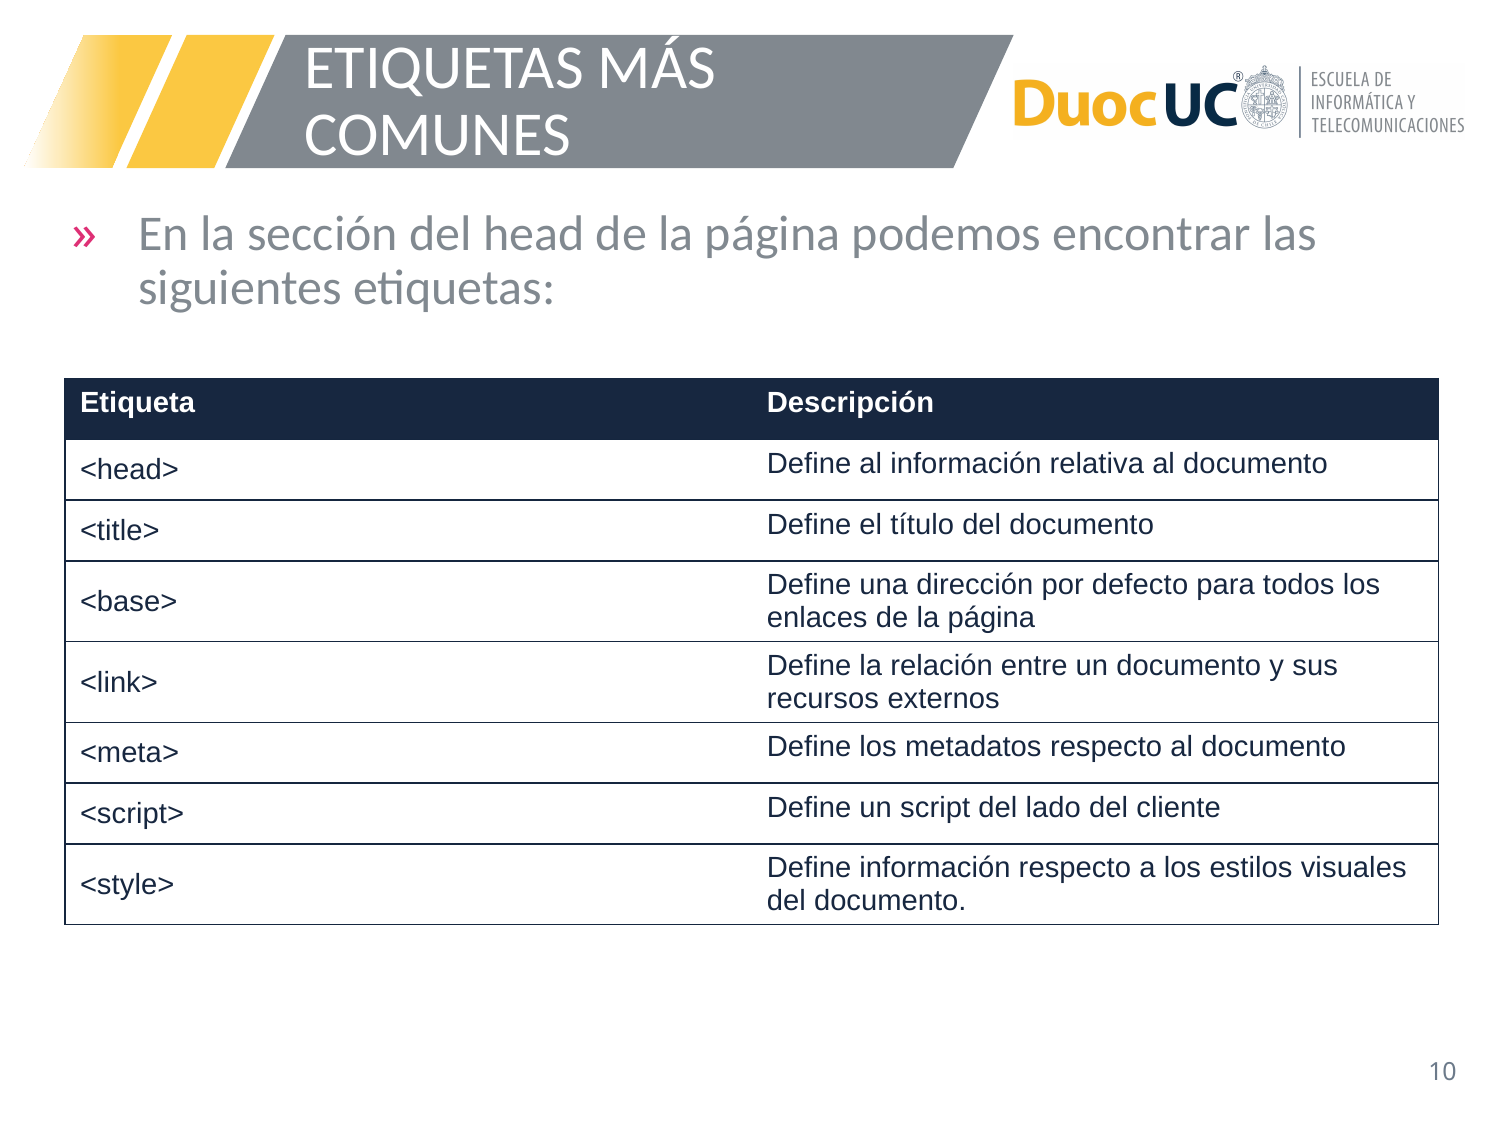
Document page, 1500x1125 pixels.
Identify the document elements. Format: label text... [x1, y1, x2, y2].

table_cell Define una dirección por defecto para todos los enlaces de la página [752, 562, 1438, 641]
table_cell <style> [66, 845, 752, 924]
table_cell Define el título del documento [752, 501, 1438, 560]
table_header Descripción [752, 379, 1438, 439]
picture [1013, 63, 1465, 140]
table_cell Define los metadatos respecto al documento [752, 723, 1438, 782]
table_cell Define información respecto a los estilos visuales del documento. [752, 845, 1438, 924]
table_cell <script> [66, 784, 752, 843]
table_cell Define al información relativa al documento [752, 440, 1438, 499]
table_header Etiqueta [66, 379, 752, 439]
table_cell Define la relación entre un documento y sus recursos externos [752, 642, 1438, 722]
table_cell <head> [66, 440, 752, 499]
table_cell <link> [66, 642, 752, 722]
list En la sección del head de la página podemos encontrar las siguientes etiquetas: [48, 199, 1452, 1043]
title ETIQUETAS MÁS COMUNES [289, 34, 993, 169]
table_cell Define un script del lado del cliente [752, 784, 1438, 843]
table_cell <base> [66, 562, 752, 641]
table_cell <meta> [66, 723, 752, 782]
table_cell <title> [66, 501, 752, 560]
